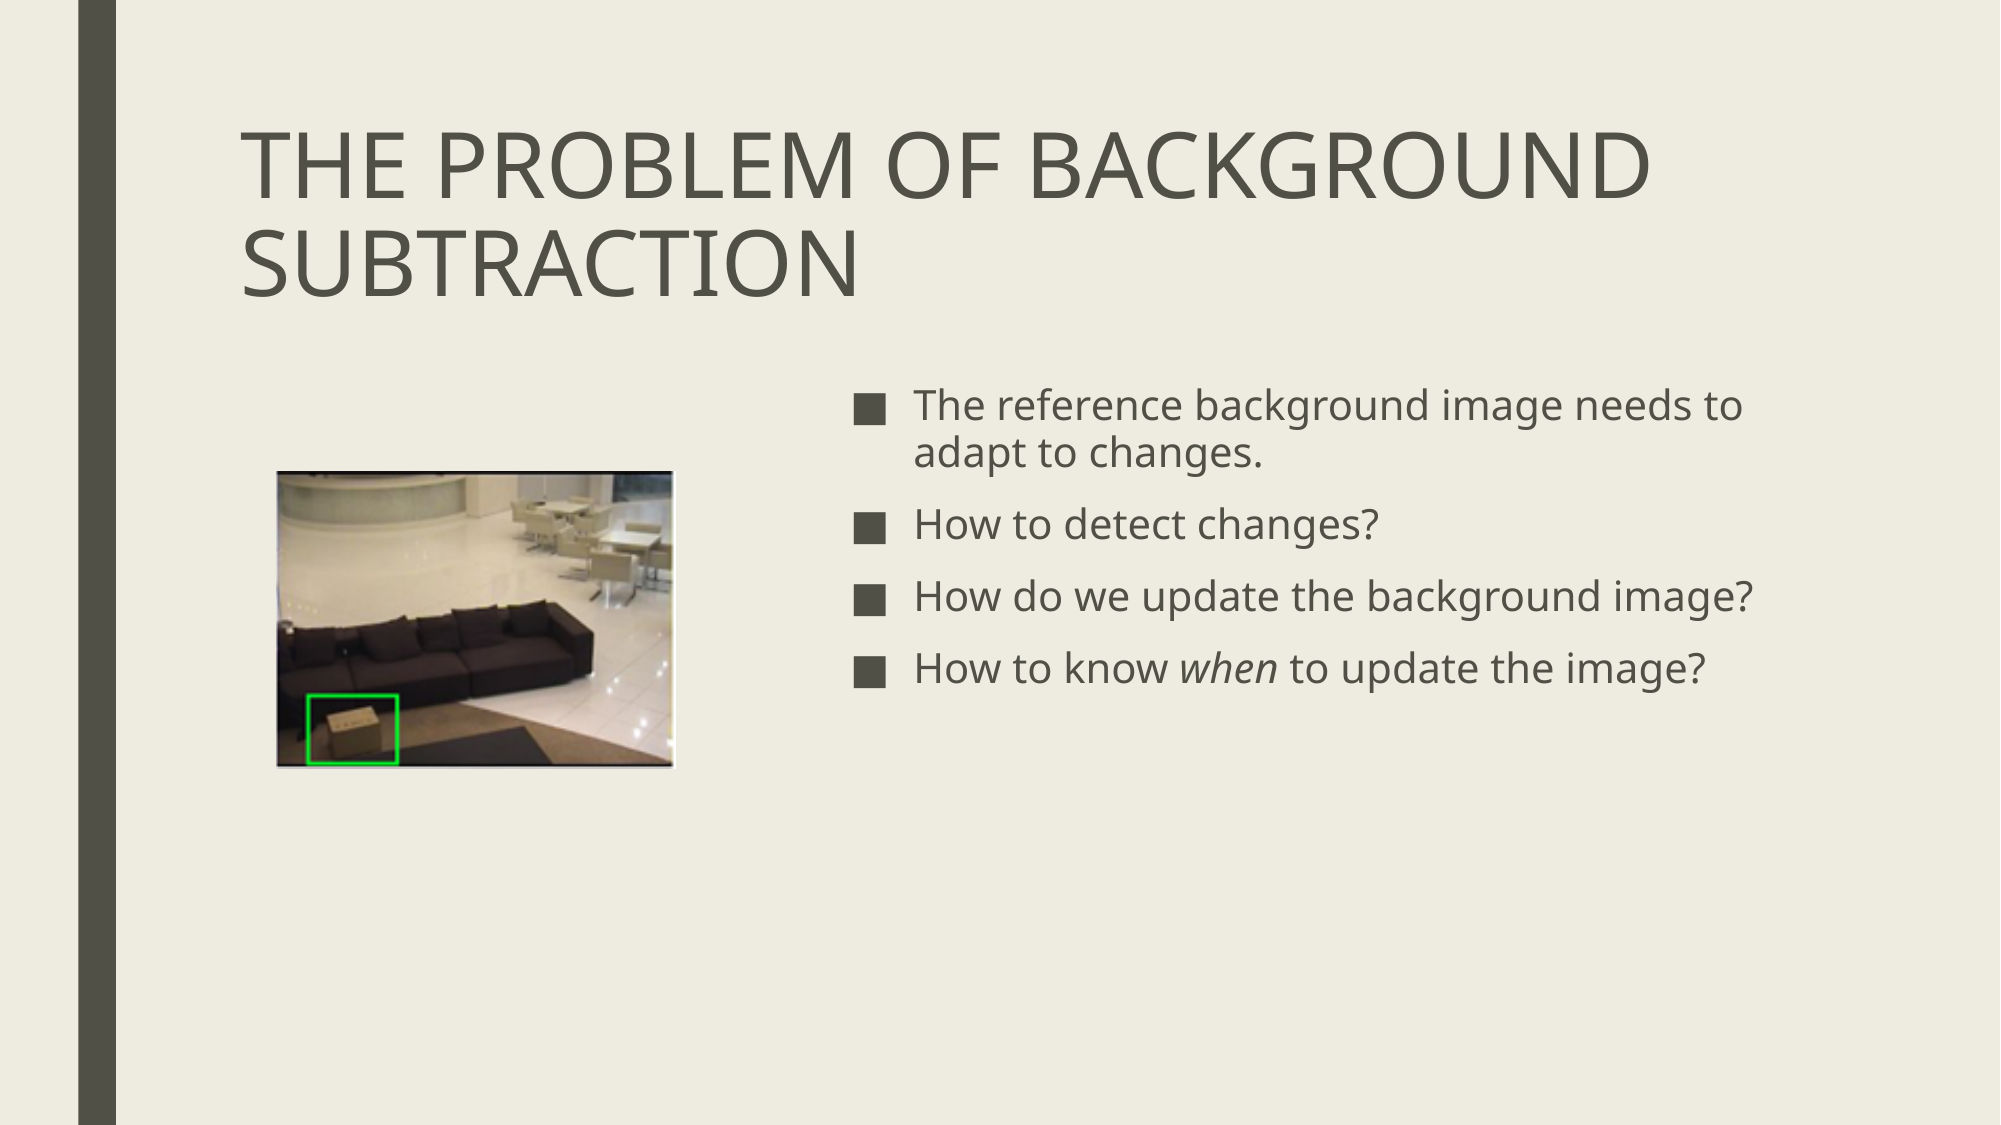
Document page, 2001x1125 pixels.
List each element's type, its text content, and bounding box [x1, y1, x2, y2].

list The reference background image needs to adapt to changes. How to detect changes? How do we update the background image? How to know when to update the image? [835, 375, 1800, 963]
picture [275, 471, 676, 769]
title THE PROBLEM OF BACKGROUND SUBTRACTION [225, 112, 1800, 357]
